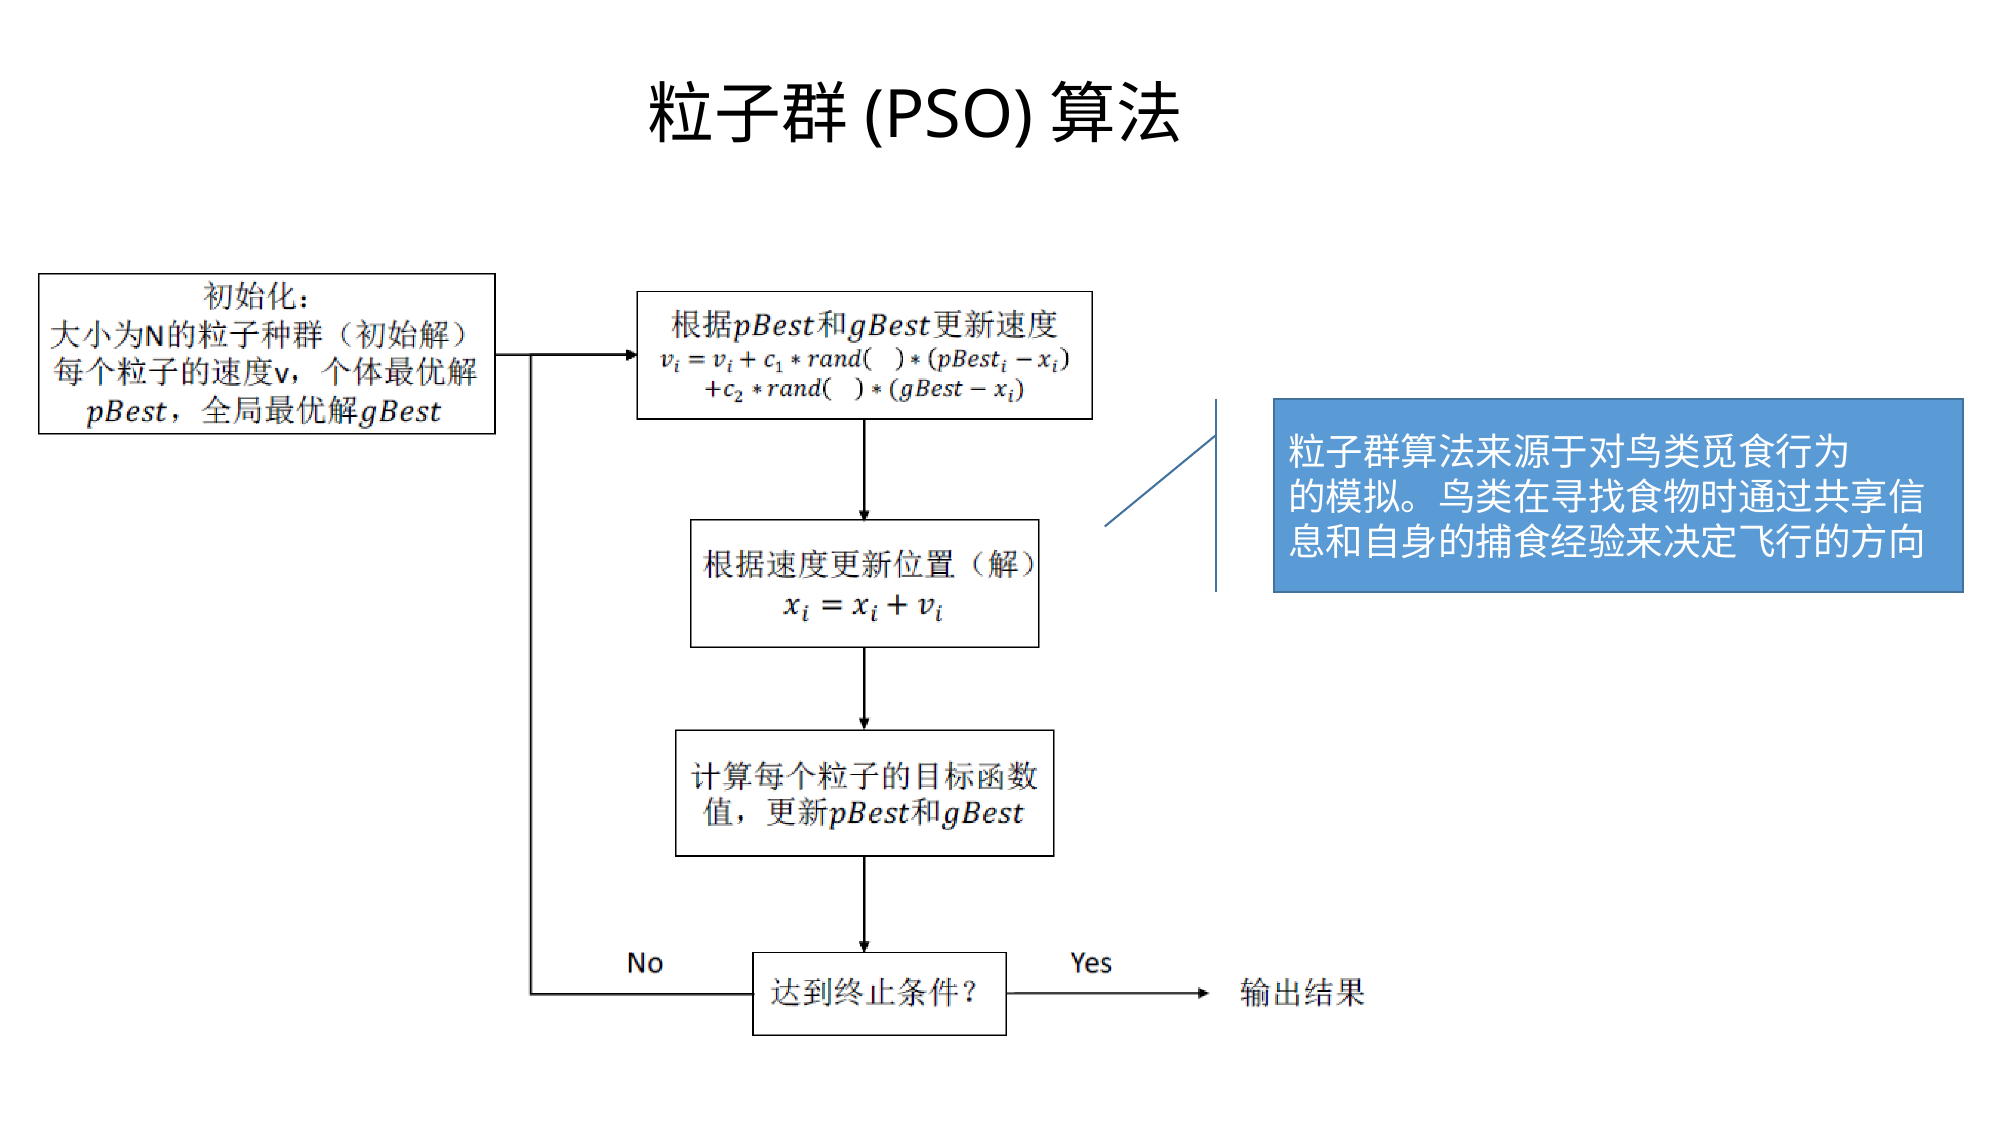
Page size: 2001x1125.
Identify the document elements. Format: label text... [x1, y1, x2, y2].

picture [28, 249, 1383, 1055]
text_box 粒子群算法来源于对鸟类觅⾷⾏为 的模拟。鸟类在寻找⾷物时通过共享信息和⾃⾝的捕⾷经验来决定飞⾏的⽅向 [1383, 398, 1964, 593]
text_box 粒子群(PSO)算法 [378, 63, 1453, 158]
